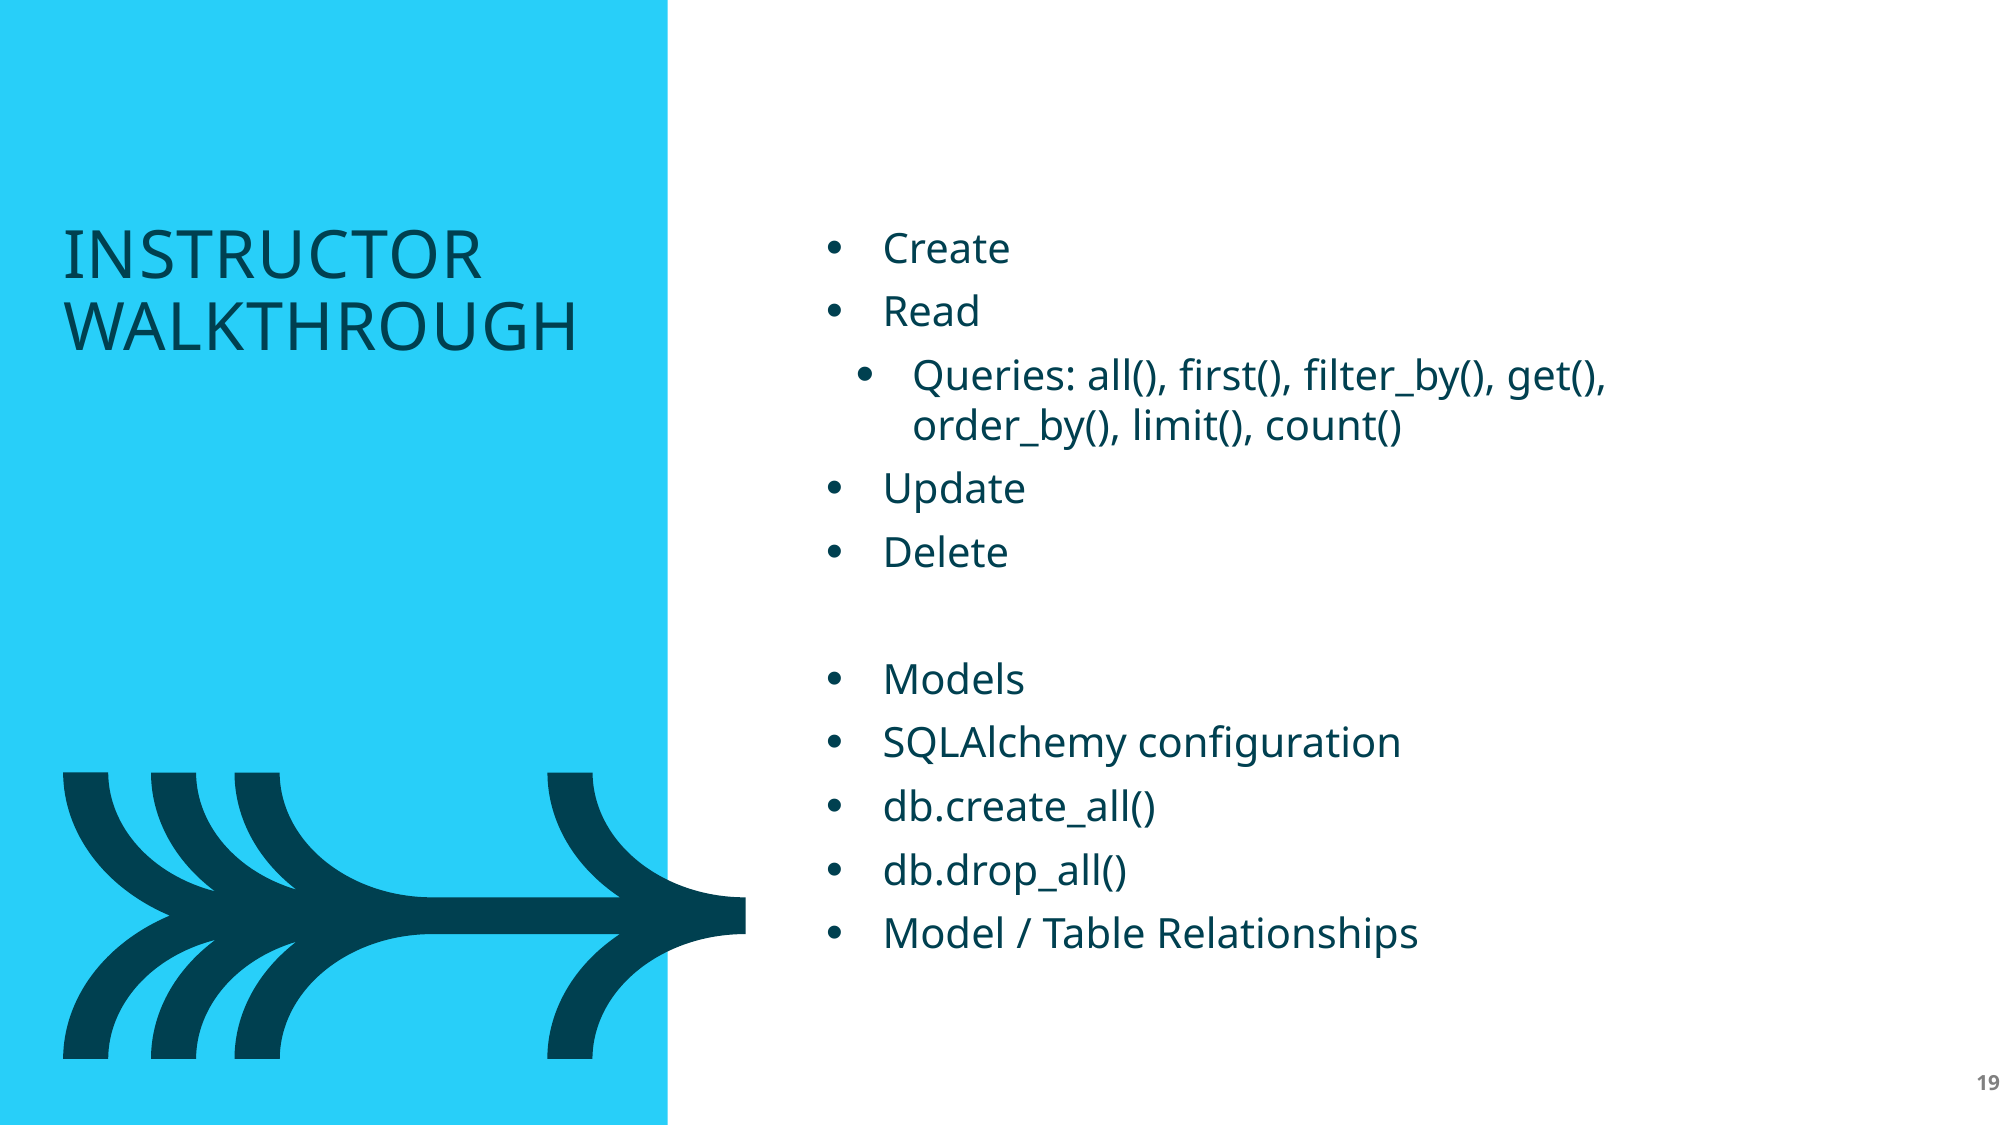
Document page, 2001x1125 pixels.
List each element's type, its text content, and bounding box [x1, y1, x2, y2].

slide_number 19 [1871, 1068, 2000, 1098]
list Create Read Queries: all(), first(), filter_by(), get(), order_by(), limit(), count() Update Delete Models SQLAlchemy configuration db.create_all() db.drop_all() Model / Table Relationships [826, 221, 1779, 894]
list Instructor Walkthrough [63, 221, 628, 673]
